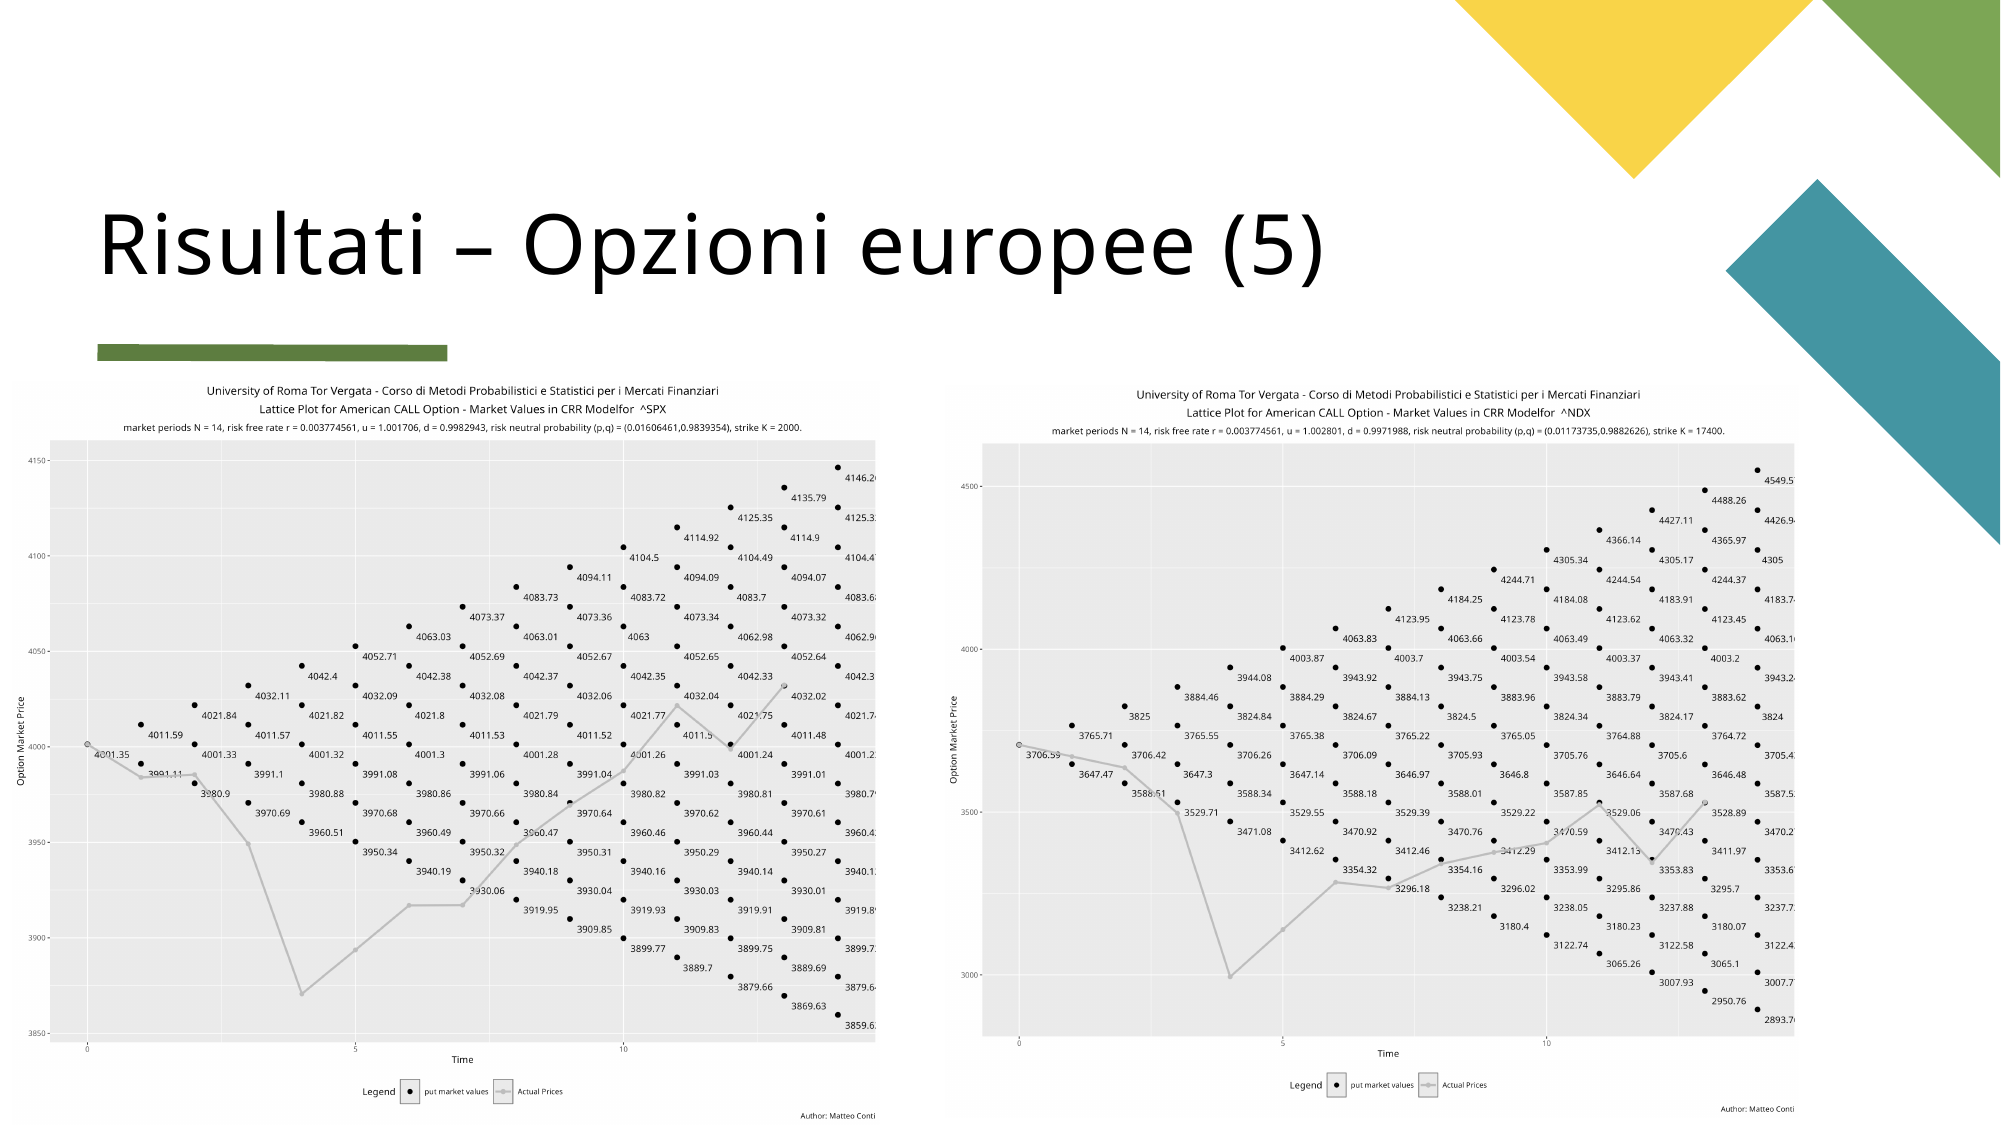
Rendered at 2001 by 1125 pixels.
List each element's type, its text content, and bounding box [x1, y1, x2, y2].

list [12, 381, 880, 1125]
title Risultati – Opzioni europee (5) [97, 45, 1702, 291]
picture [945, 385, 1799, 1118]
